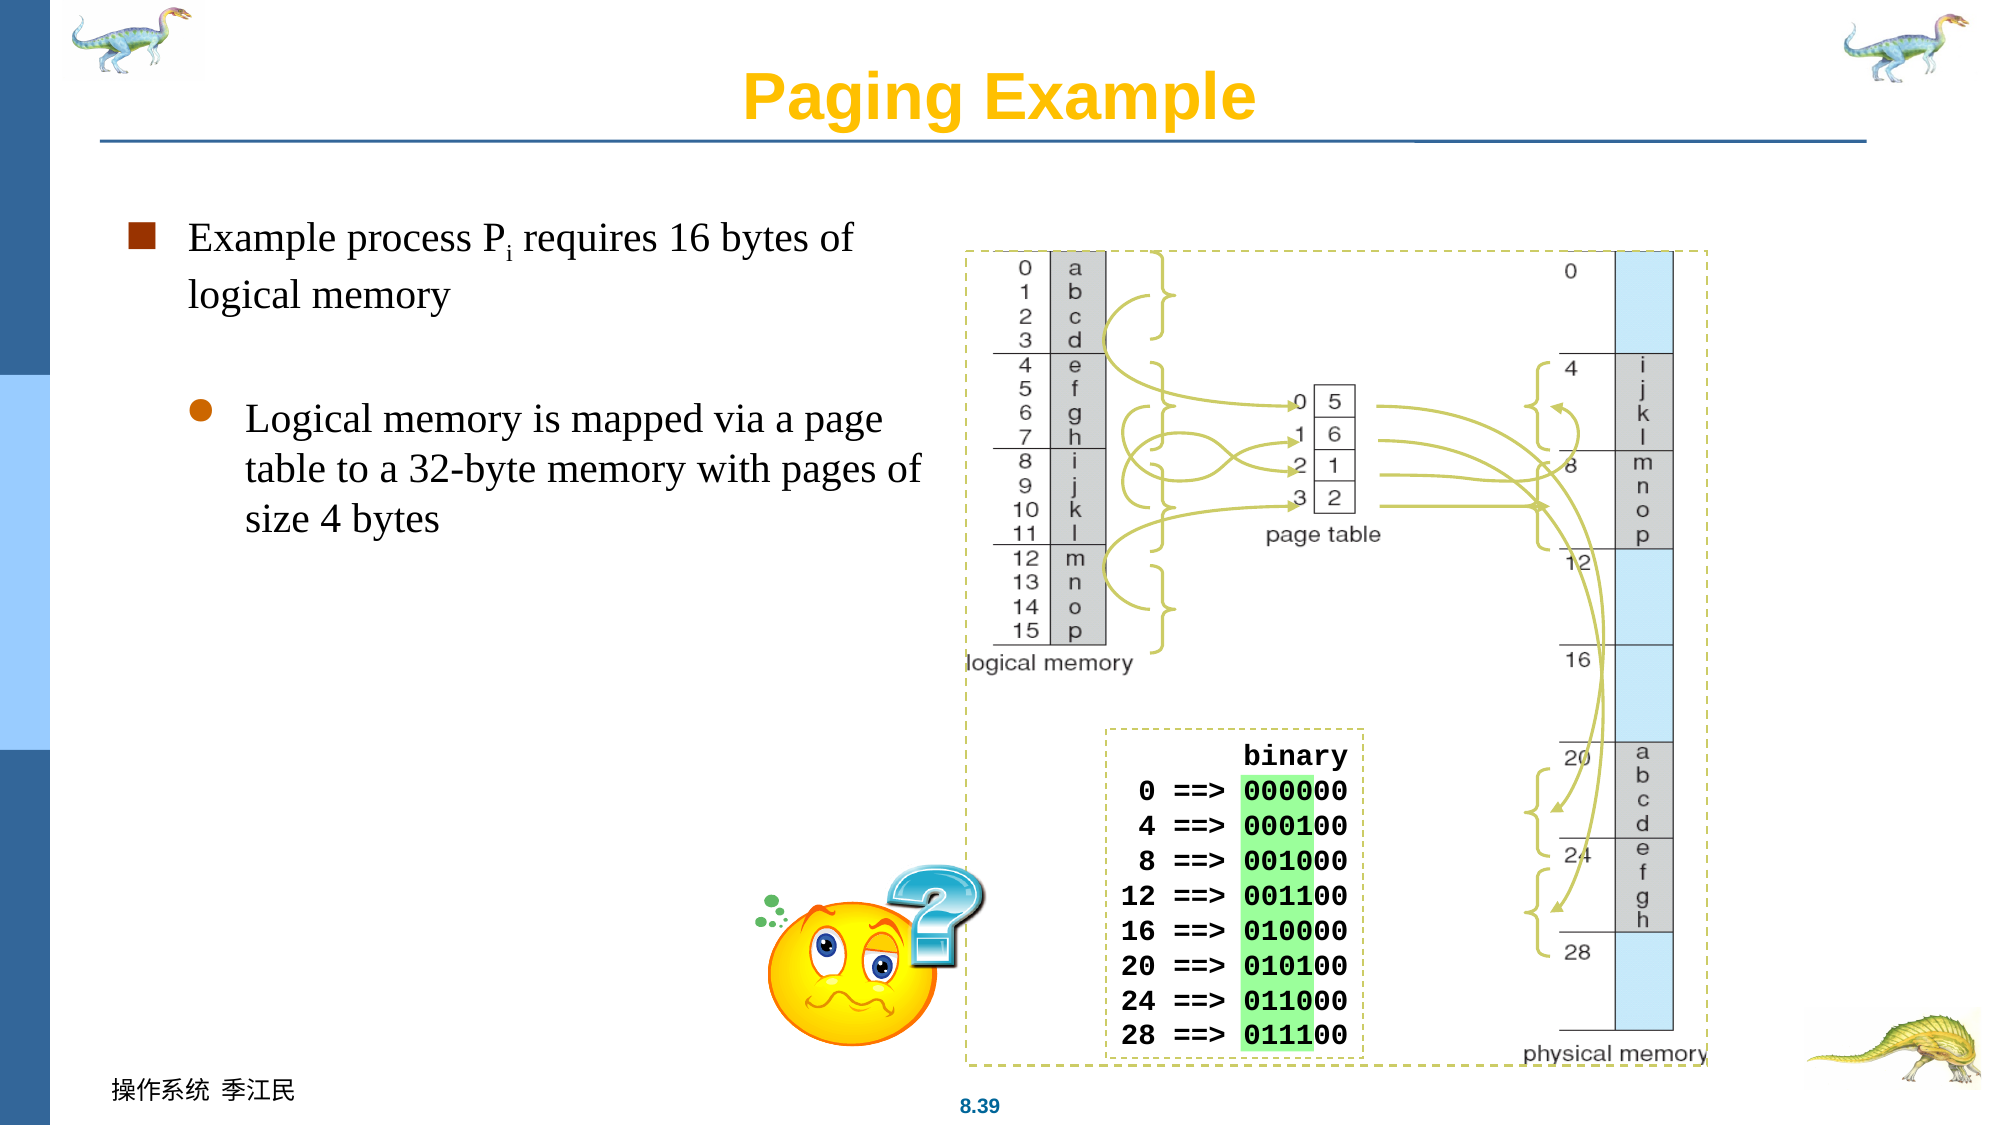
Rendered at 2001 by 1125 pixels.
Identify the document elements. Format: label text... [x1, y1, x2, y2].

picture [1804, 1007, 1982, 1090]
picture [62, 0, 205, 81]
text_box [1379, 462, 1551, 551]
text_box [1149, 251, 1301, 362]
picture [1837, 12, 1988, 94]
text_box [1379, 362, 1551, 462]
picture [966, 251, 1707, 1065]
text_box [1149, 463, 1301, 506]
title Paging Example [99, 45, 1900, 141]
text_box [1149, 362, 1301, 451]
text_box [1105, 728, 1365, 1060]
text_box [754, 863, 1001, 1047]
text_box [1149, 506, 1301, 654]
list Example process Pi requires 16 bytes of logical memory Logical memory is mapped via a page table to a 32-byte memory with pages of size 4 bytes [116, 202, 968, 946]
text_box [1377, 557, 1551, 957]
